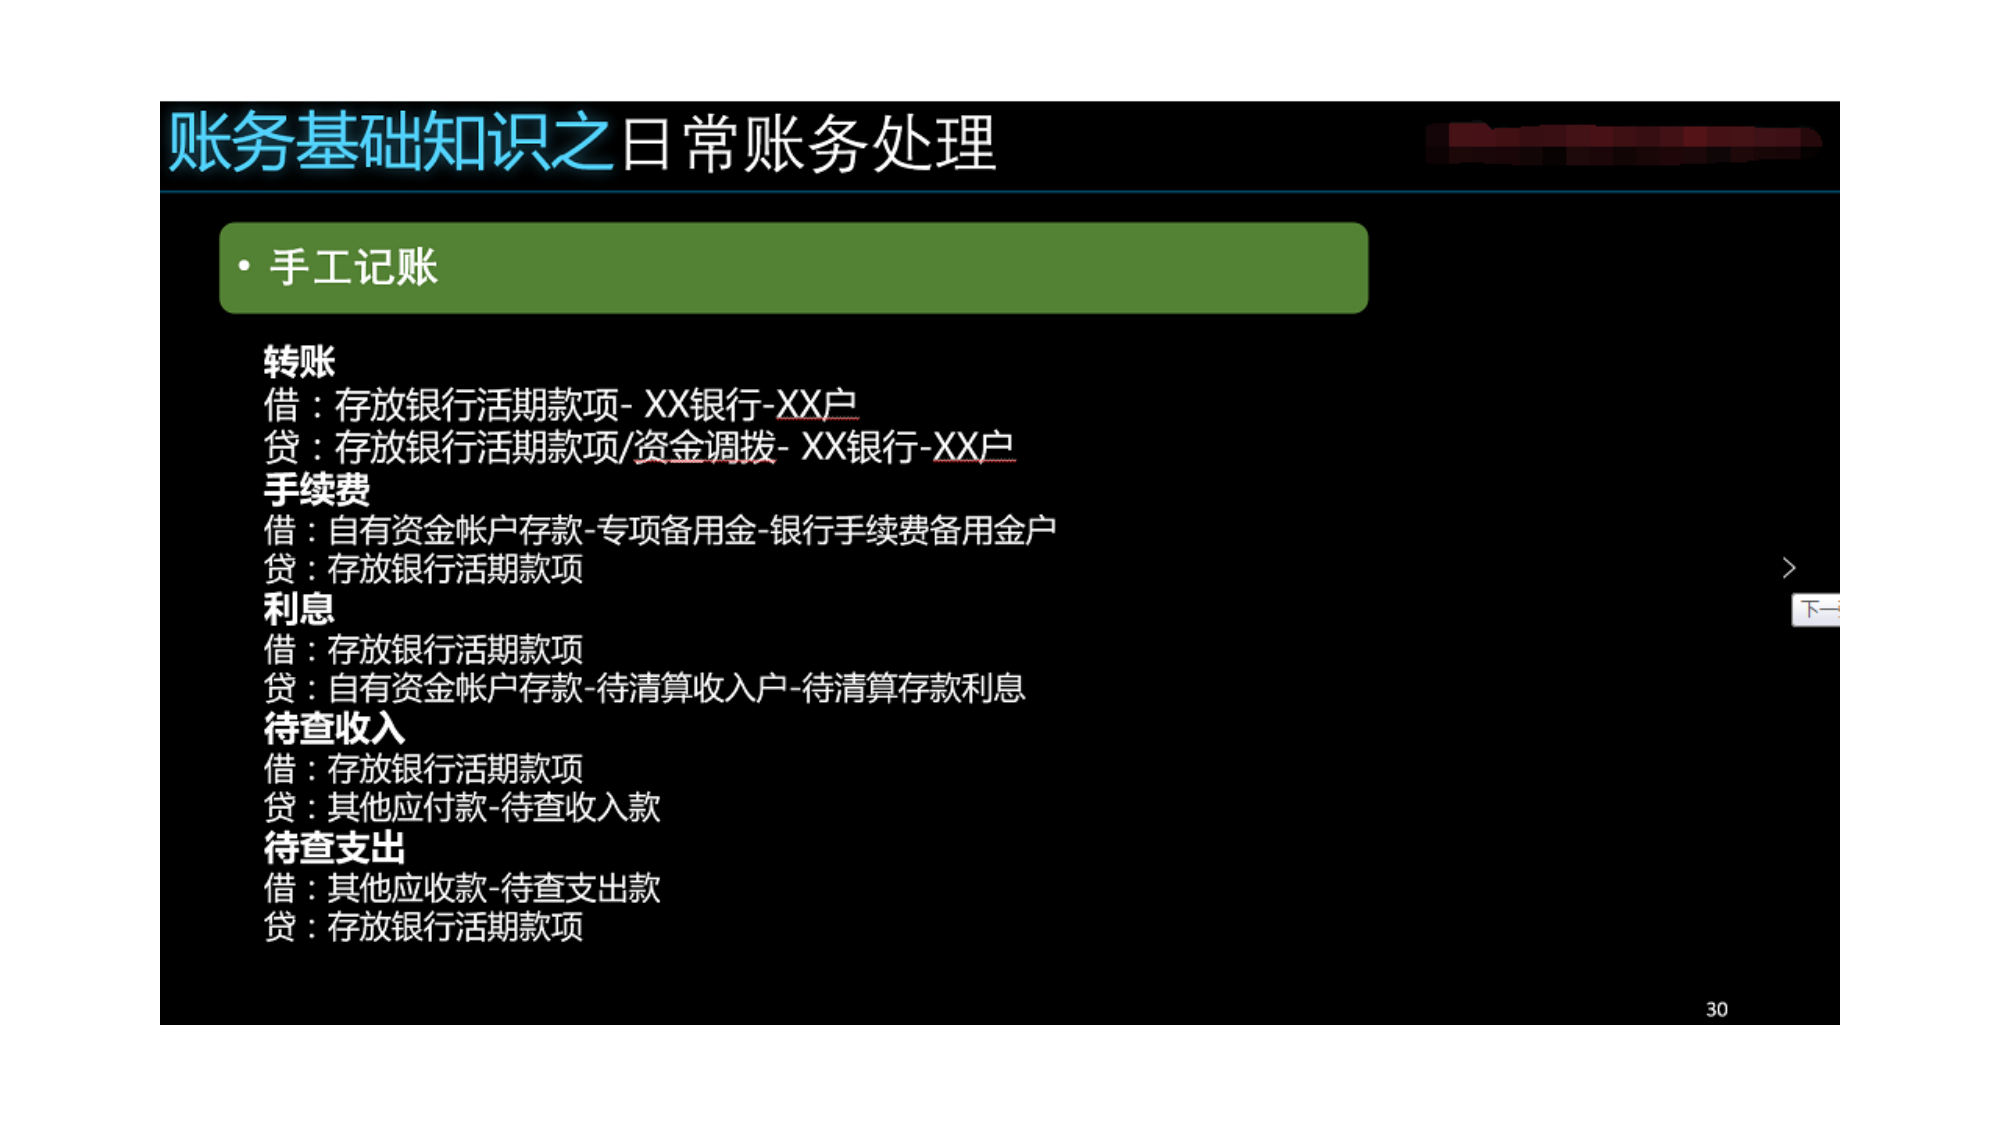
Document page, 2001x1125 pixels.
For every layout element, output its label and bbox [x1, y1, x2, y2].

picture [160, 194, 1840, 1025]
picture [160, 100, 1840, 189]
